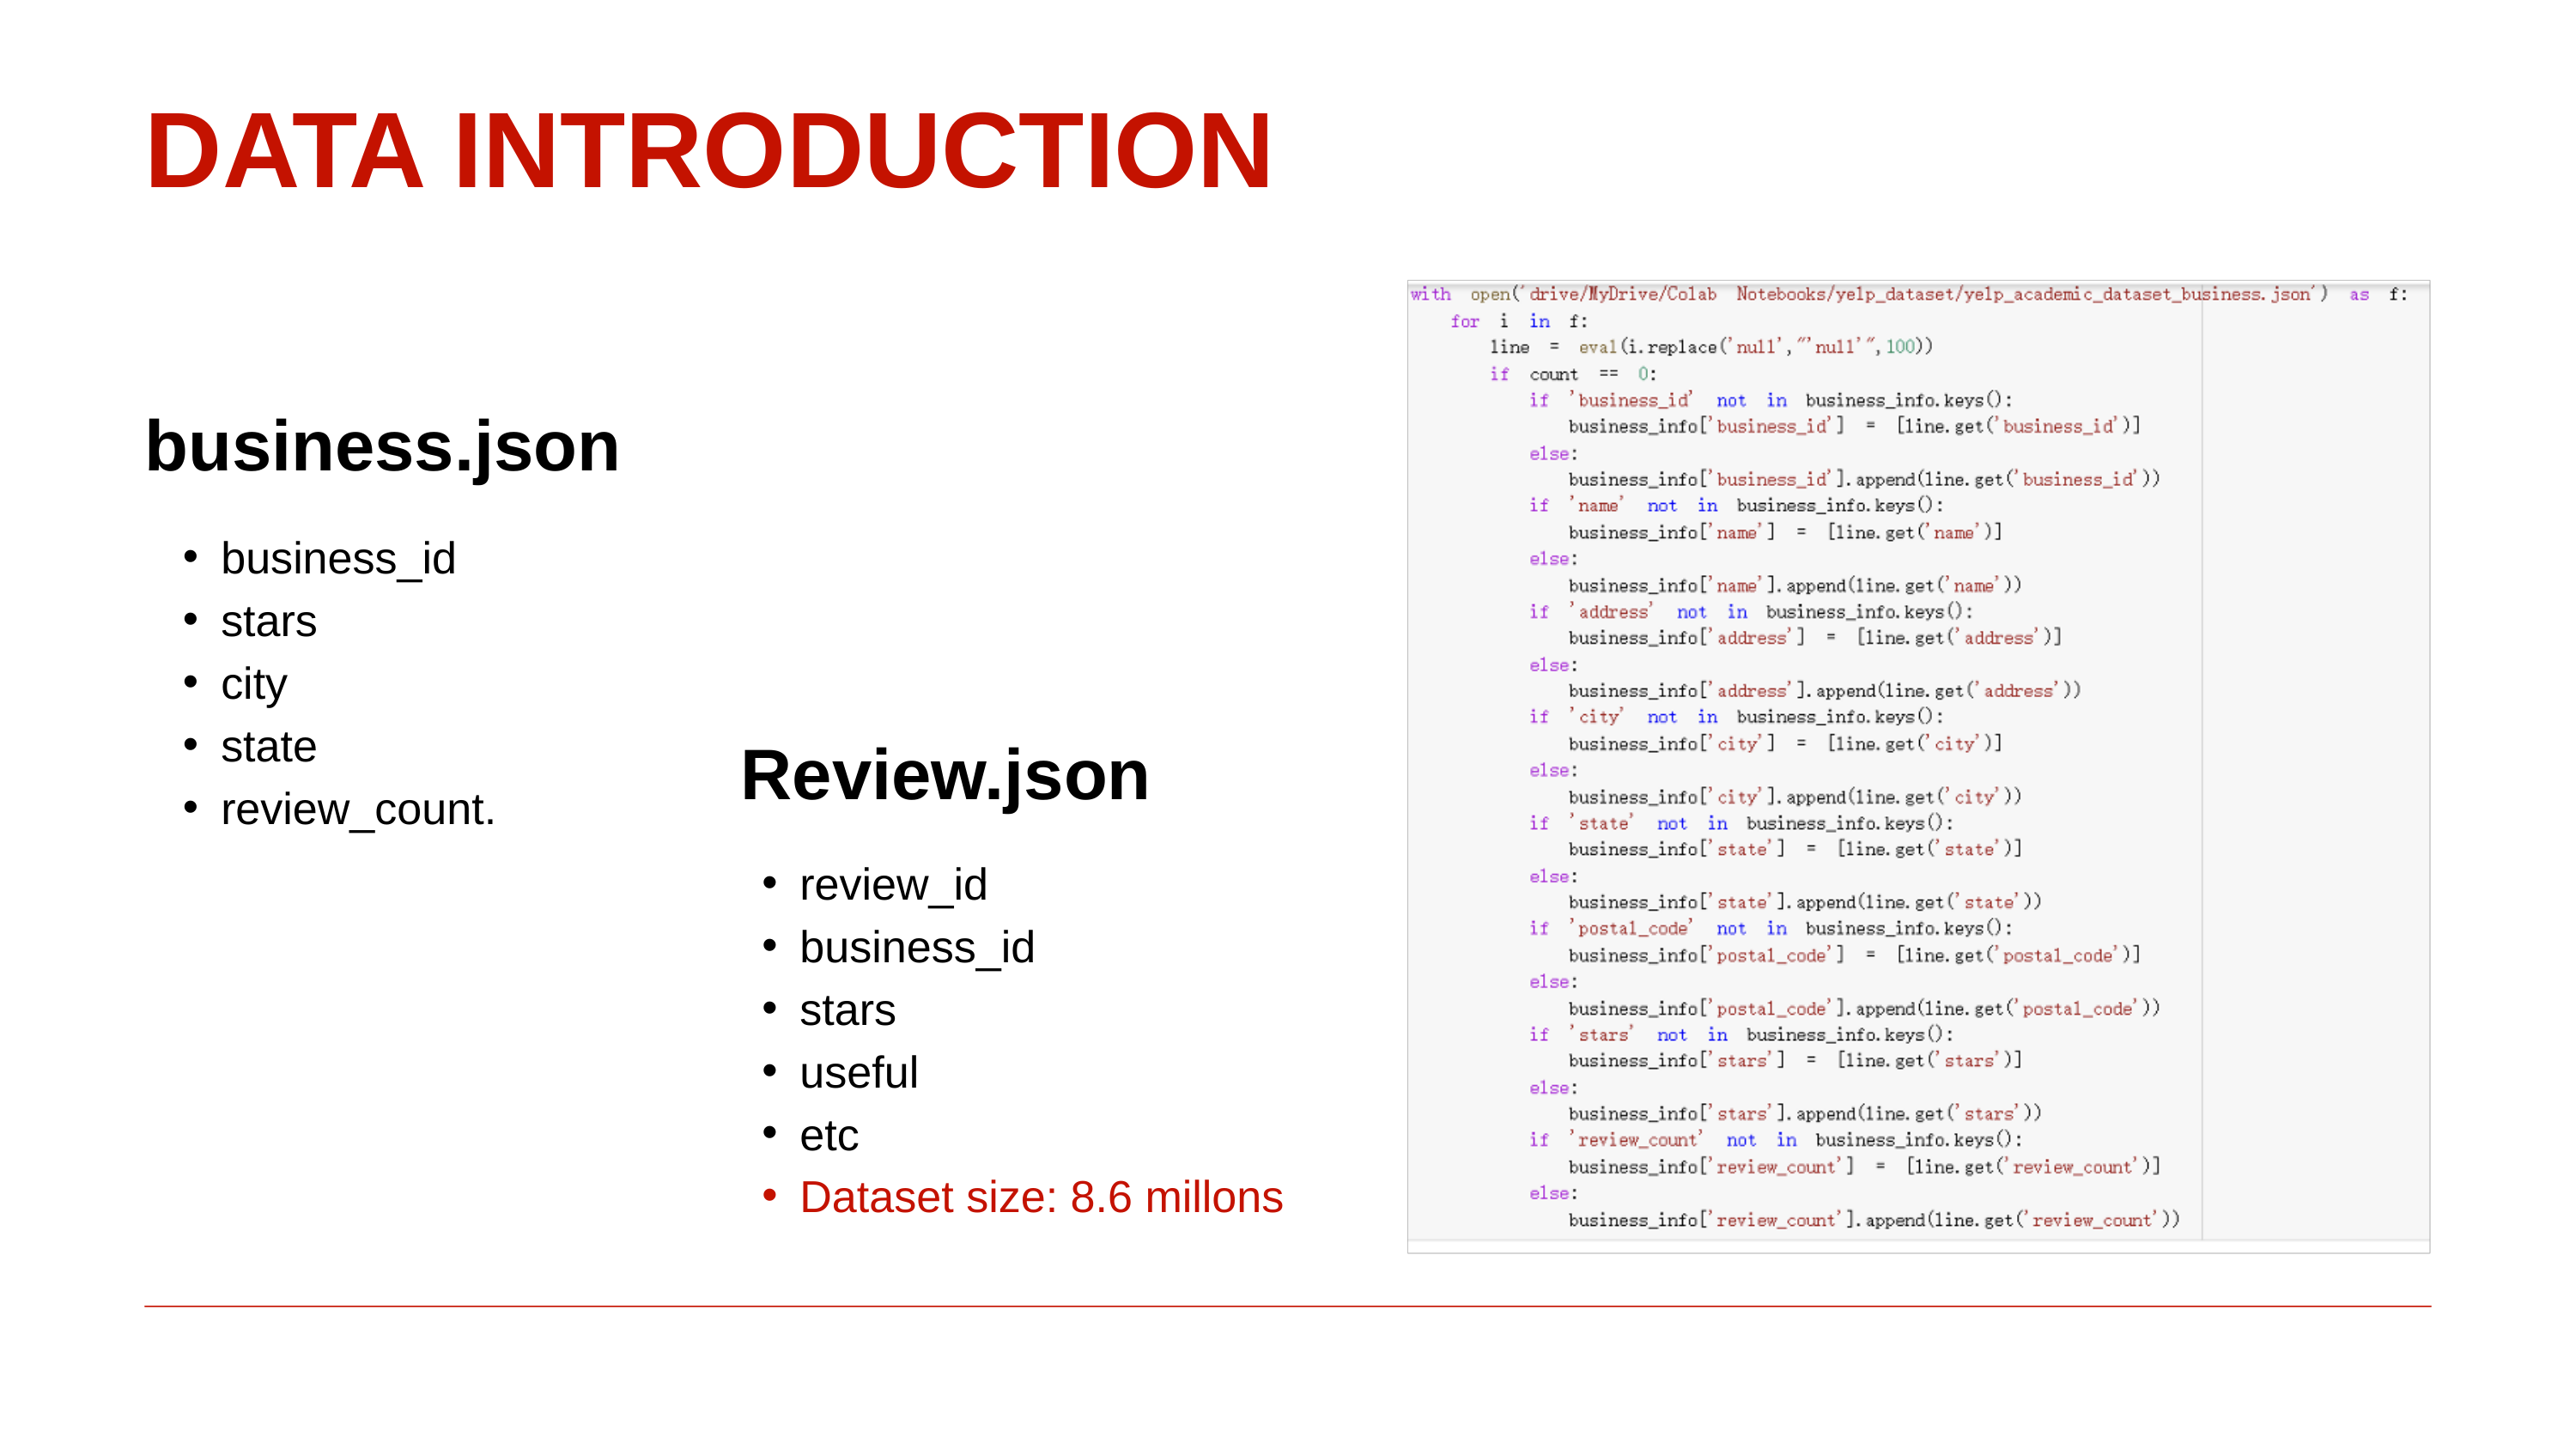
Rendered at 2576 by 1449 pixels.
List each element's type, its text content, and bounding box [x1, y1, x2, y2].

text_box business.json [144, 385, 1402, 486]
text_box review_id business_id stars useful etc Dataset size: 8.6 millons [724, 846, 1334, 1222]
text_box Review.json [724, 713, 1169, 814]
picture [1406, 279, 2432, 1255]
text_box DATA INTRODUCTION [144, 80, 1880, 209]
text_box business_id stars city state review_count. [144, 520, 509, 834]
